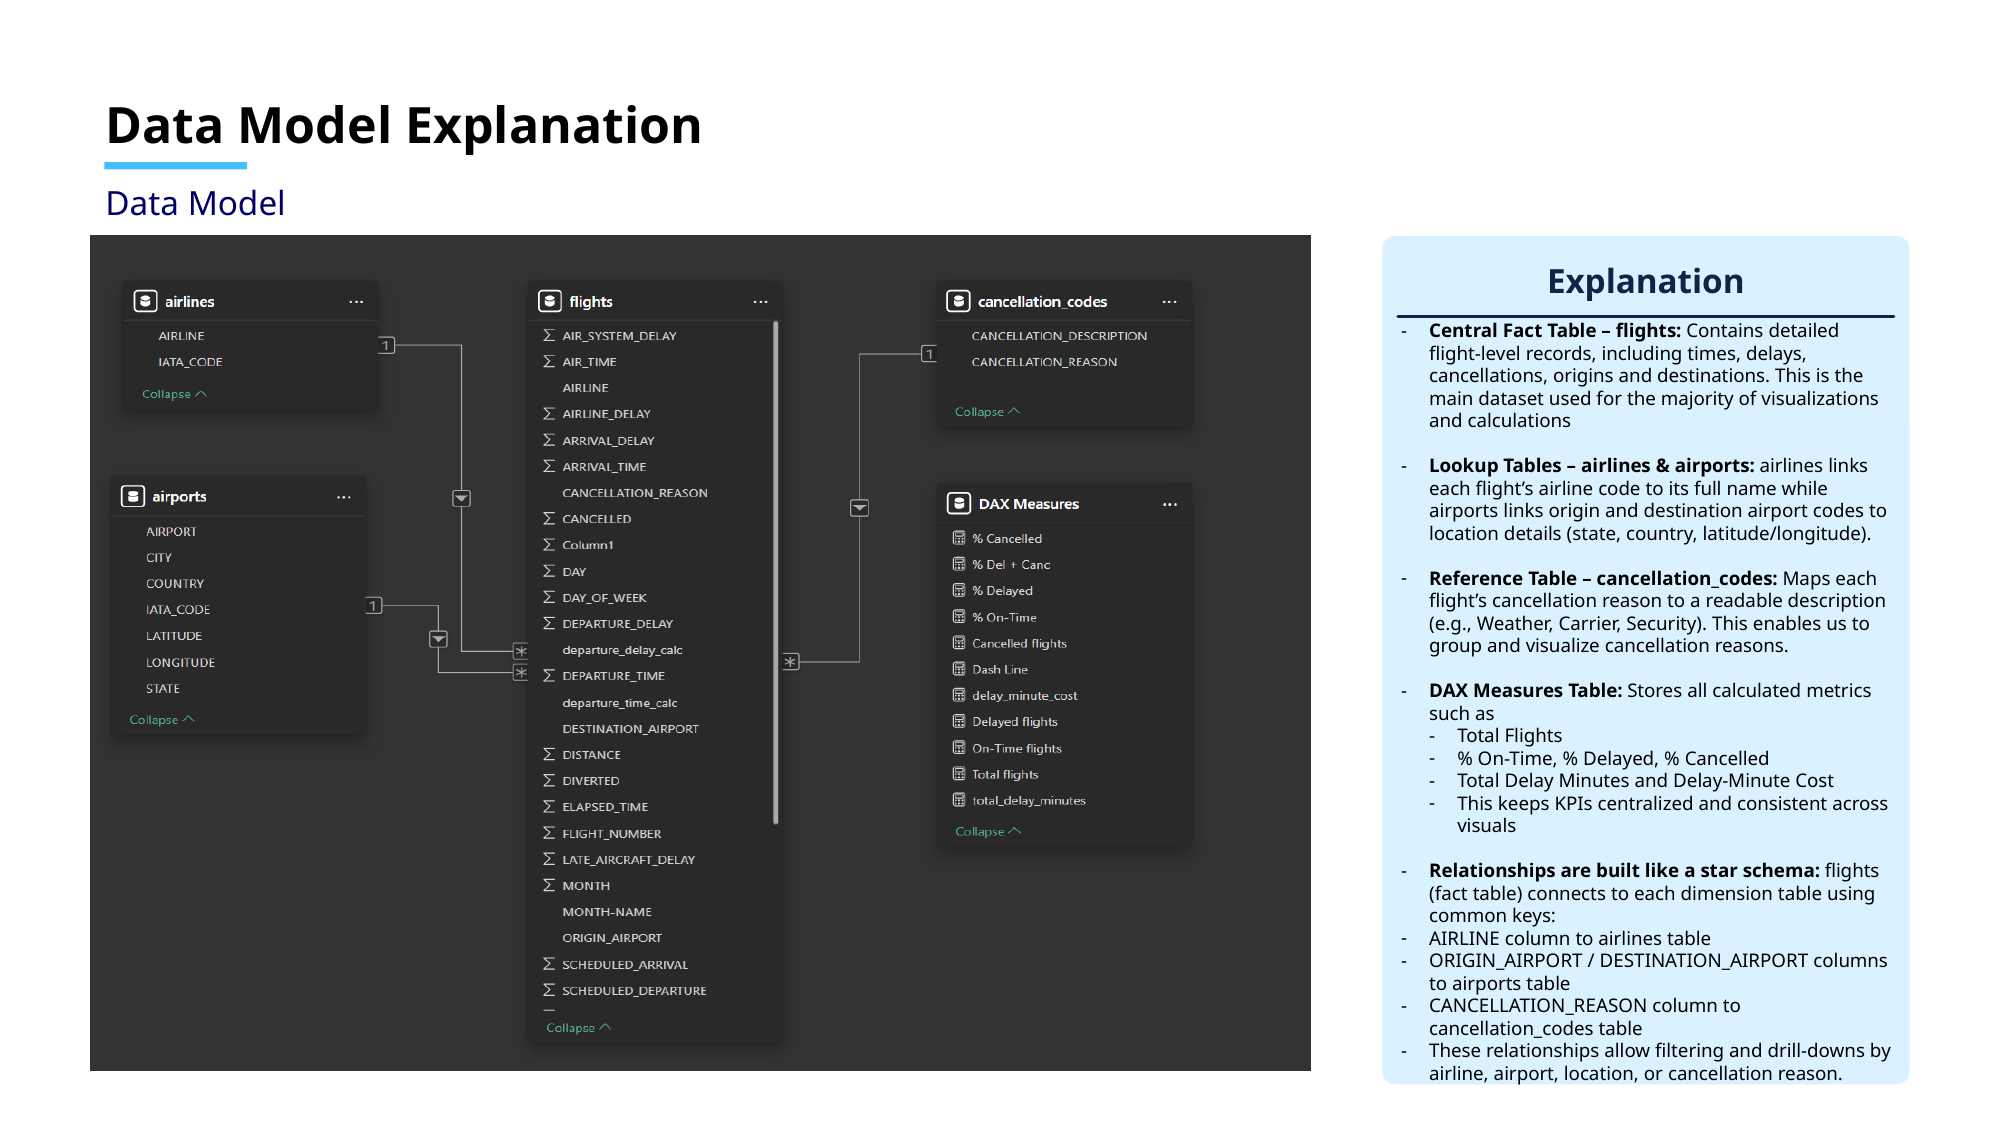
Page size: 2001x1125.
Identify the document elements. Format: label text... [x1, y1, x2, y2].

list Data Model Explanation [90, 53, 1910, 163]
picture [90, 235, 1311, 1072]
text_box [1381, 235, 1910, 1085]
list Data Model [90, 178, 1910, 231]
